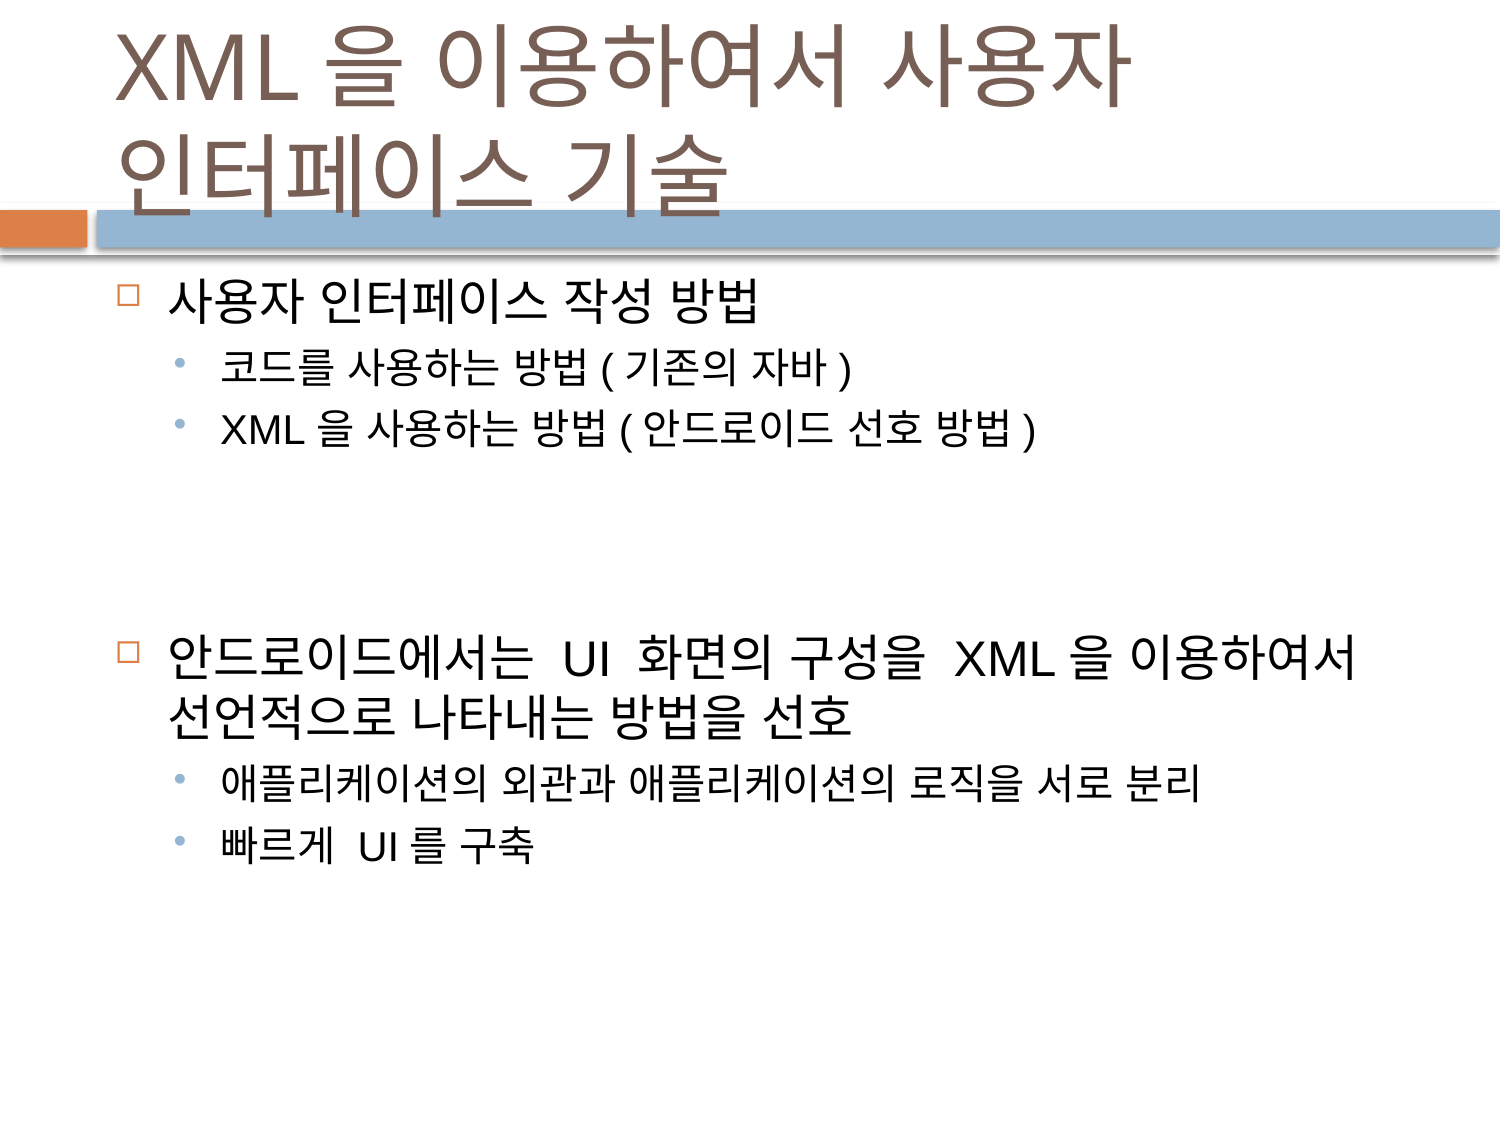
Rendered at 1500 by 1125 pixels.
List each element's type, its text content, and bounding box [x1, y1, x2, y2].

title XML을 이용하여서 사용자 인터페이스 기술 [100, 37, 1438, 200]
list 사용자 인터페이스 작성 방법 코드를 사용하는 방법(기존의 자바) XML을 사용하는 방법(안드로이드 선호 방법) 안드로이드에서는 UI 화면의 구성을 XML을 이용하여서 선언적으로 나타내는 방법을 선호 애플리케이션의 외관과 애플리케이션의 로직을 서로 분리 빠르게 UI를 구축 [100, 262, 1438, 1000]
